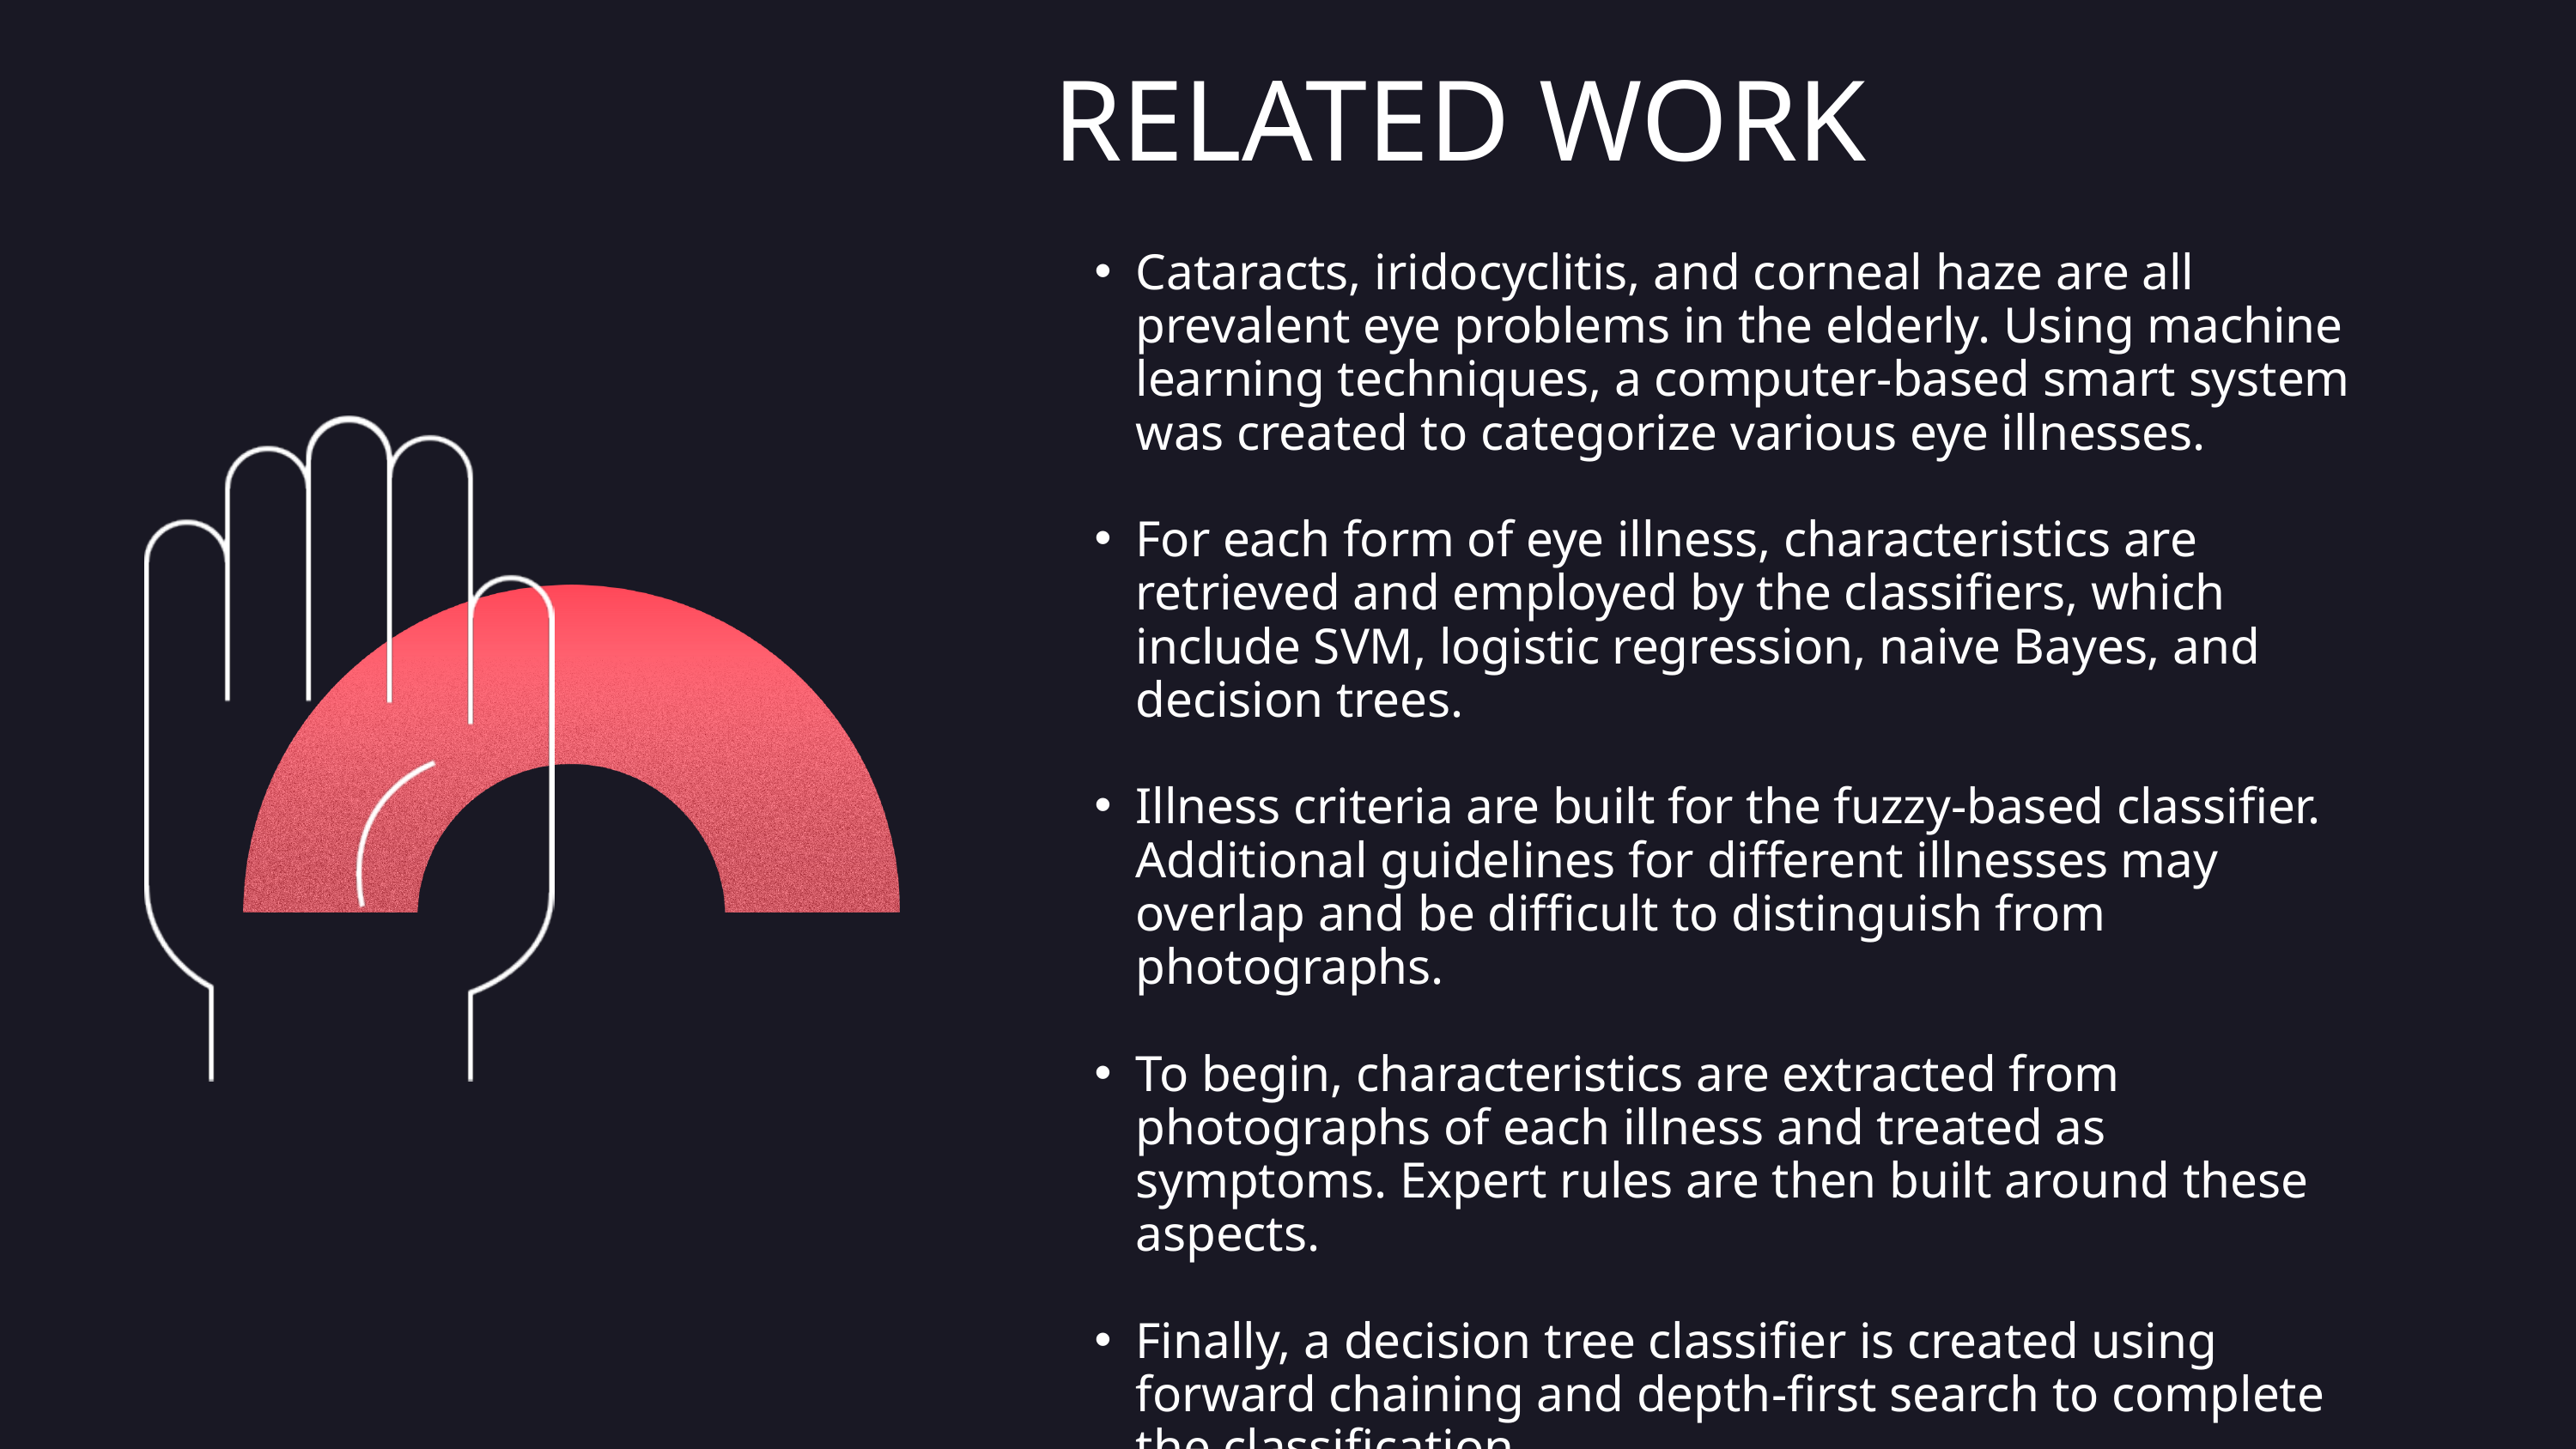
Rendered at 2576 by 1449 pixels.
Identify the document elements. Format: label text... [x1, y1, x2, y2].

text_box Cataracts, iridocyclitis, and corneal haze are all prevalent eye problems in the elderly. Using machine learning techniques, a computer-based smart system was created to categorize various eye illnesses. For each form of eye illness, characteristics are retrieved and employed by the classifiers, which include SVM, logistic regression, naive Bayes, and decision trees. Illness criteria are built for the fuzzy-based classifier. Additional guidelines for different illnesses may overlap and be difficult to distinguish from photographs. To begin, characteristics are extracted from photographs of each illness and treated as symptoms. Expert rules are then built around these aspects. Finally, a decision tree classifier is created using forward chaining and depth-first search to complete the classification. [1053, 246, 2370, 1449]
text_box RELATED WORK [1053, 60, 2087, 184]
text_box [144, 415, 900, 1082]
